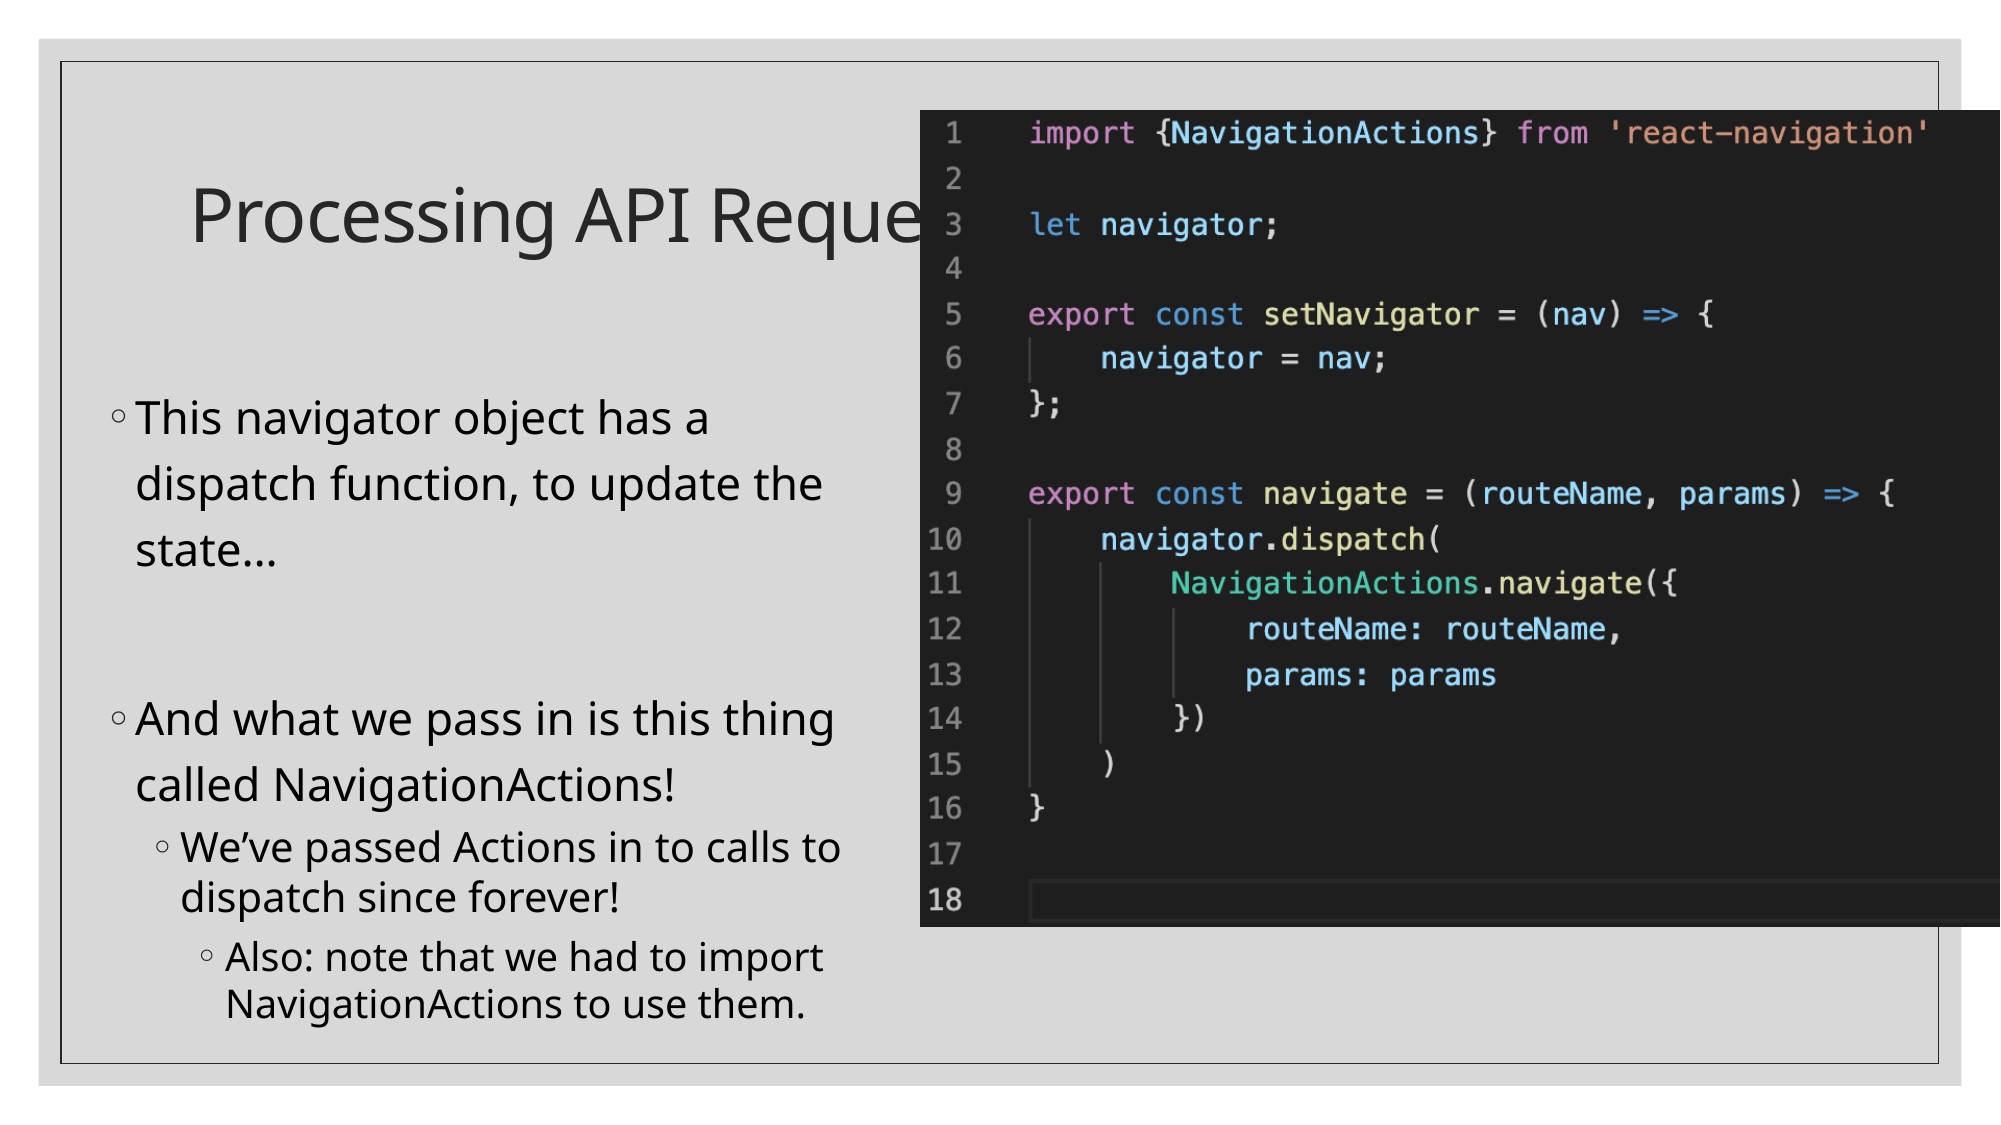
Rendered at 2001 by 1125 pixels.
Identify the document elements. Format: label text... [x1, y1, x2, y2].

list This navigator object has a dispatch function, to update the state… And what we pass in is this thing called NavigationActions! We’ve passed Actions in to calls to dispatch since forever! Also: note that we had to import NavigationActions to use them. [90, 370, 888, 1125]
title Processing API Request Results [174, 105, 1825, 331]
picture [920, 110, 2000, 928]
